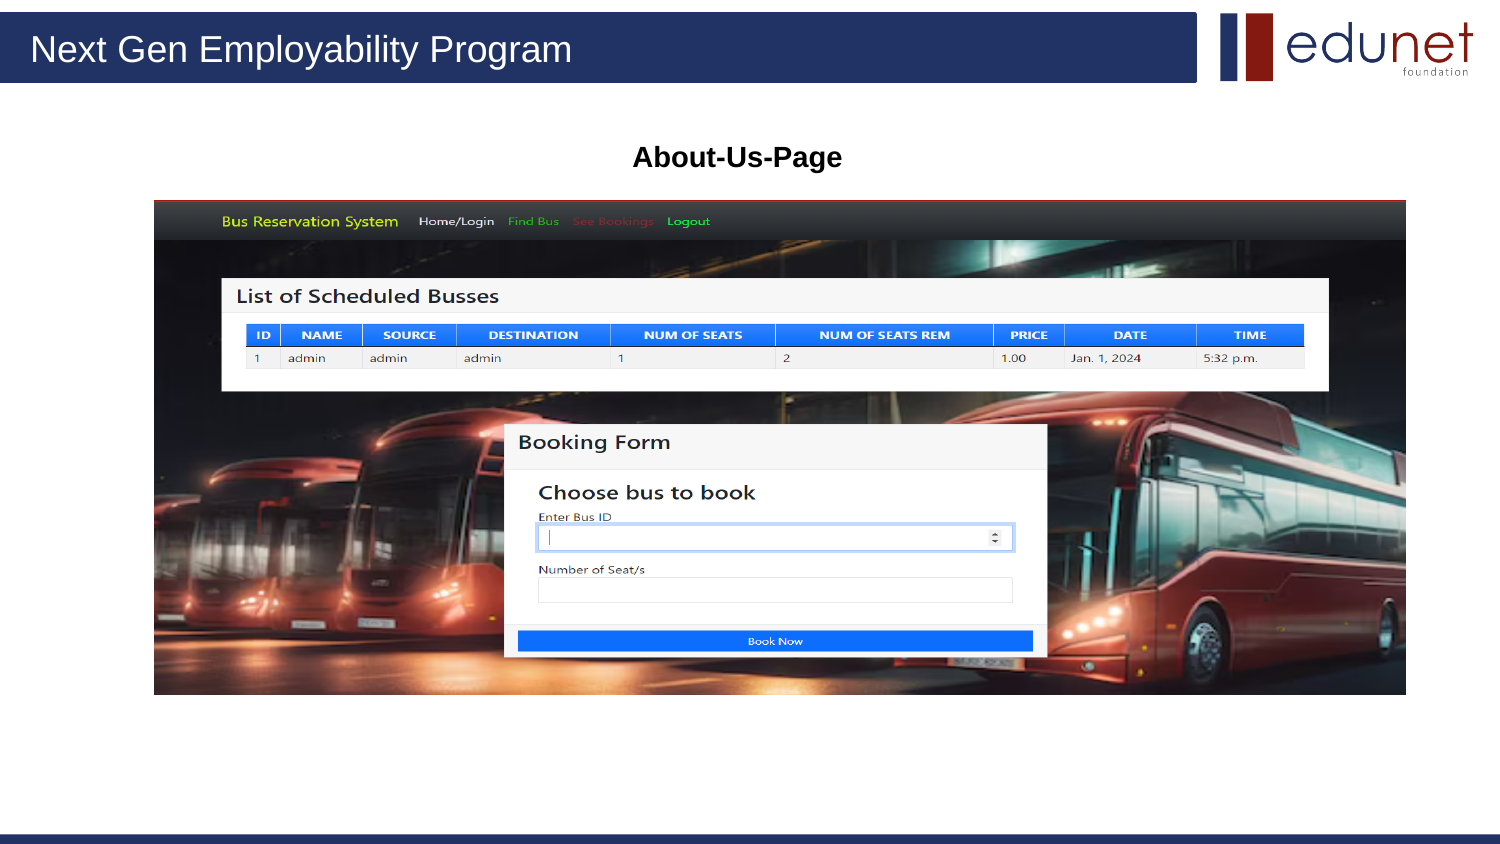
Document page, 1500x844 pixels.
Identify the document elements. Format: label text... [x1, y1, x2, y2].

picture [1279, 14, 1482, 83]
picture [154, 200, 1406, 695]
text_box About-Us-Page [586, 130, 889, 181]
